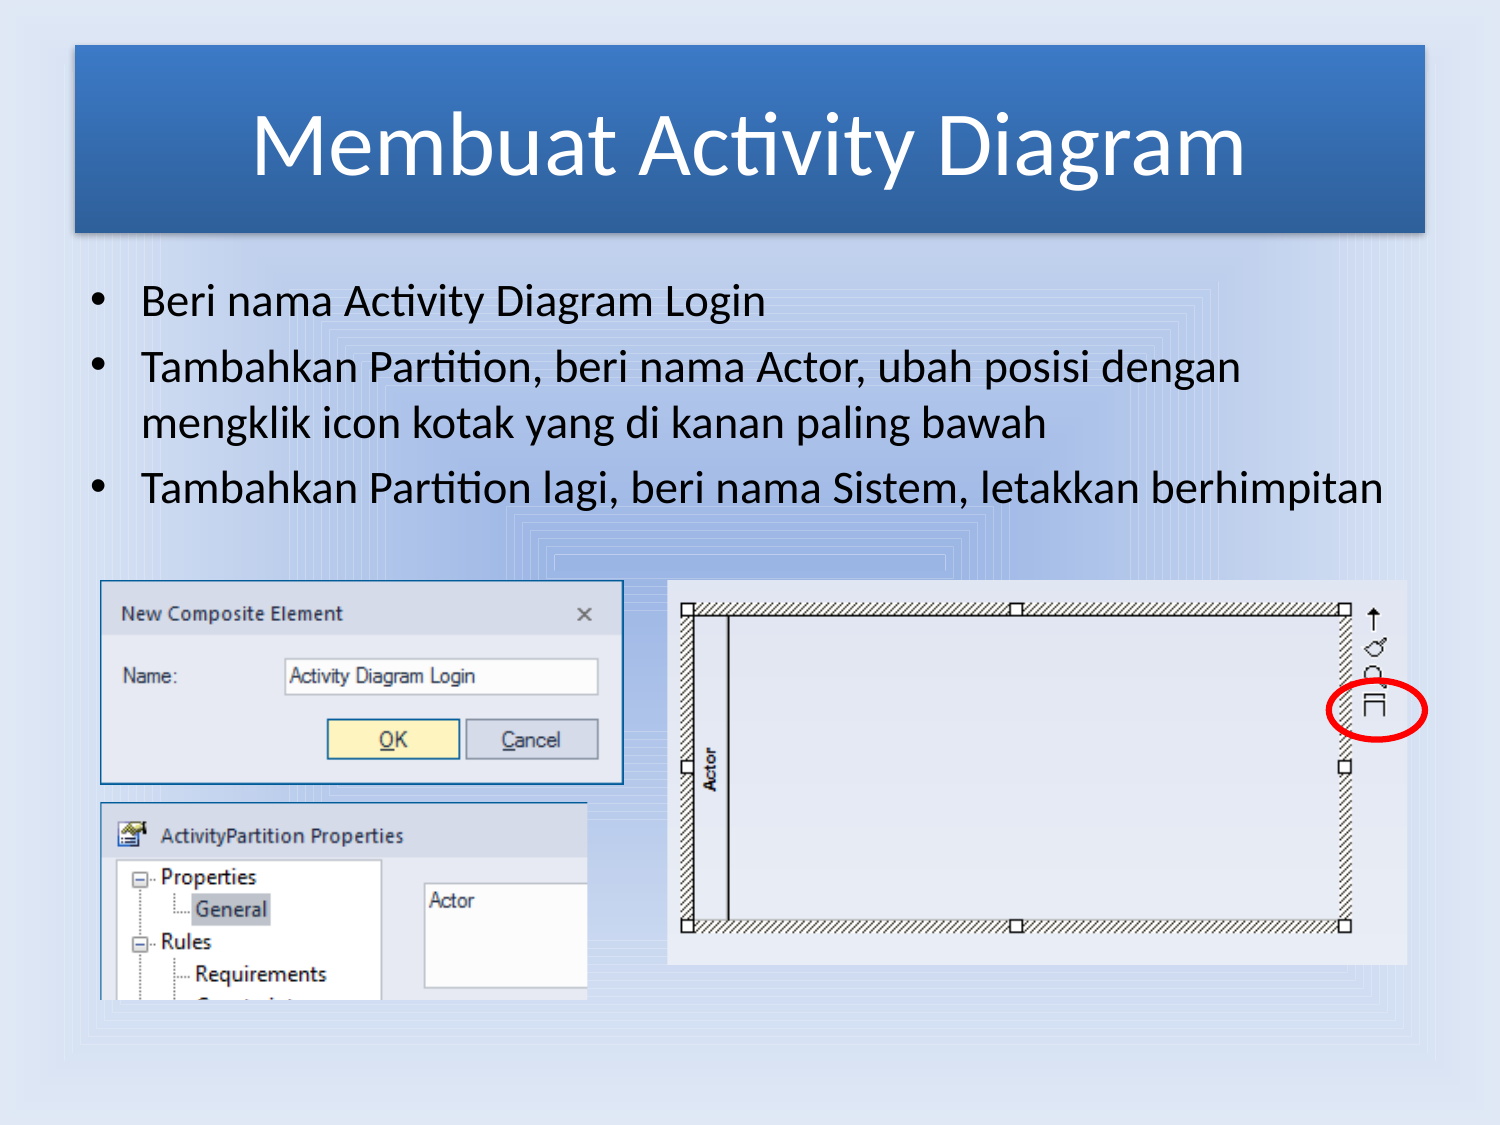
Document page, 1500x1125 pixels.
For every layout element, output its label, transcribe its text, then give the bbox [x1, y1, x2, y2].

picture [100, 801, 588, 1000]
picture [100, 580, 625, 786]
list Beri nama Activity Diagram Login Tambahkan Partition, beri nama Actor, ubah posisi dengan mengklik icon kotak yang di kanan paling bawah Tambahkan Partition lagi, beri nama Sistem, letakkan berhimpitan [75, 262, 1425, 563]
title Membuat Activity Diagram [75, 45, 1425, 233]
text_box [1412, 687, 1428, 733]
picture [667, 580, 1408, 965]
